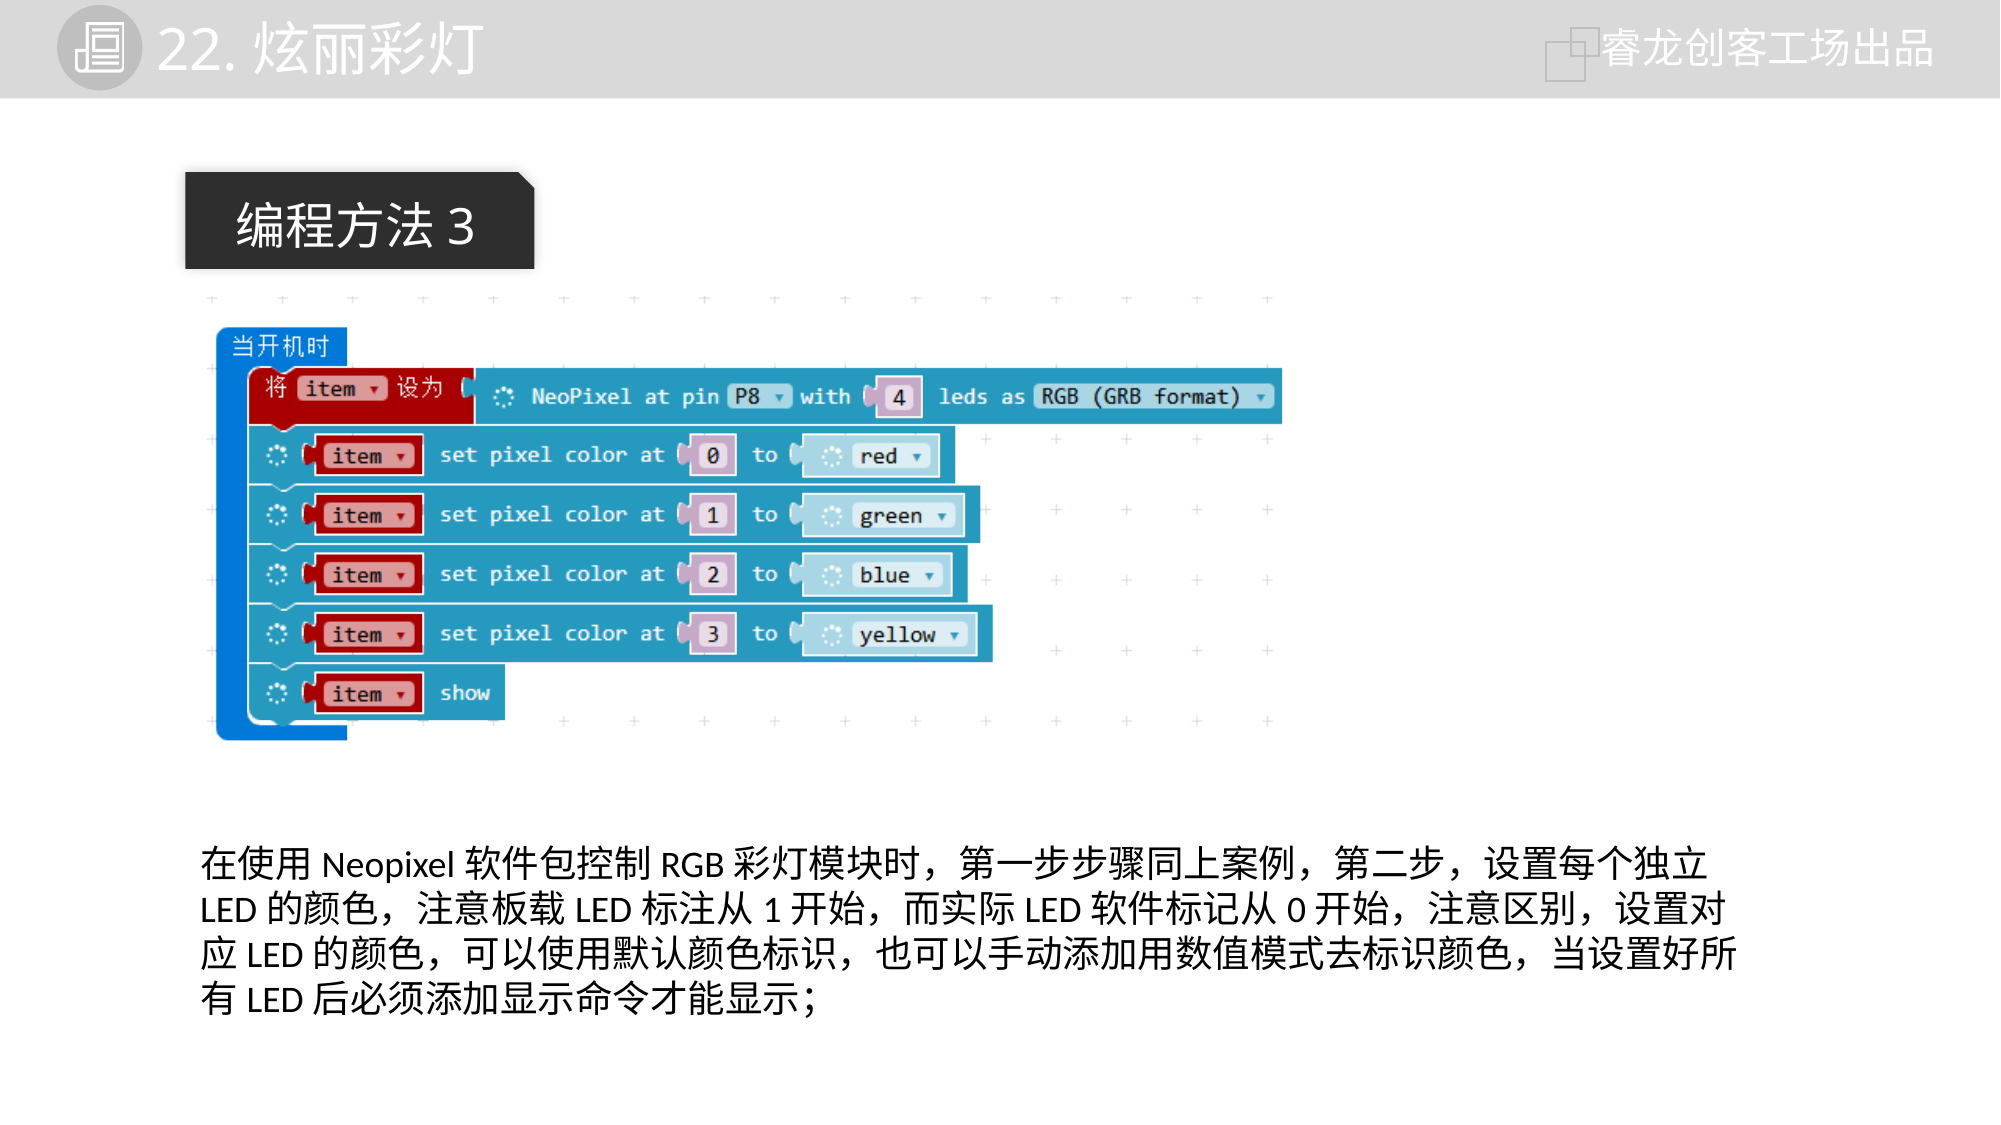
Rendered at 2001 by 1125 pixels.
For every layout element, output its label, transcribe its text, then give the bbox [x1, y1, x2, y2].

picture [185, 296, 1306, 766]
text_box [56, 3, 141, 92]
text_box [0, 0, 2000, 99]
text_box 编程方法3 [184, 171, 536, 271]
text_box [1546, 28, 1599, 81]
text_box 睿龙创客工场出品 [1586, 14, 1950, 80]
text_box 在使用Neopixel软件包控制RGB彩灯模块时，第一步步骤同上案例，第二步，设置每个独立LED的颜色，注意板载LED标注从1开始，而实际LED软件标记从0开始，注意区别，设置对应LED的颜色，可以使用默认颜色标识，也可以手动添加用数值模式去标识颜色，当设置好所有LED后必须添加显示命令才能显示； [185, 833, 1775, 1028]
text_box 22.炫丽彩灯 [141, 5, 501, 90]
picture [75, 22, 124, 73]
